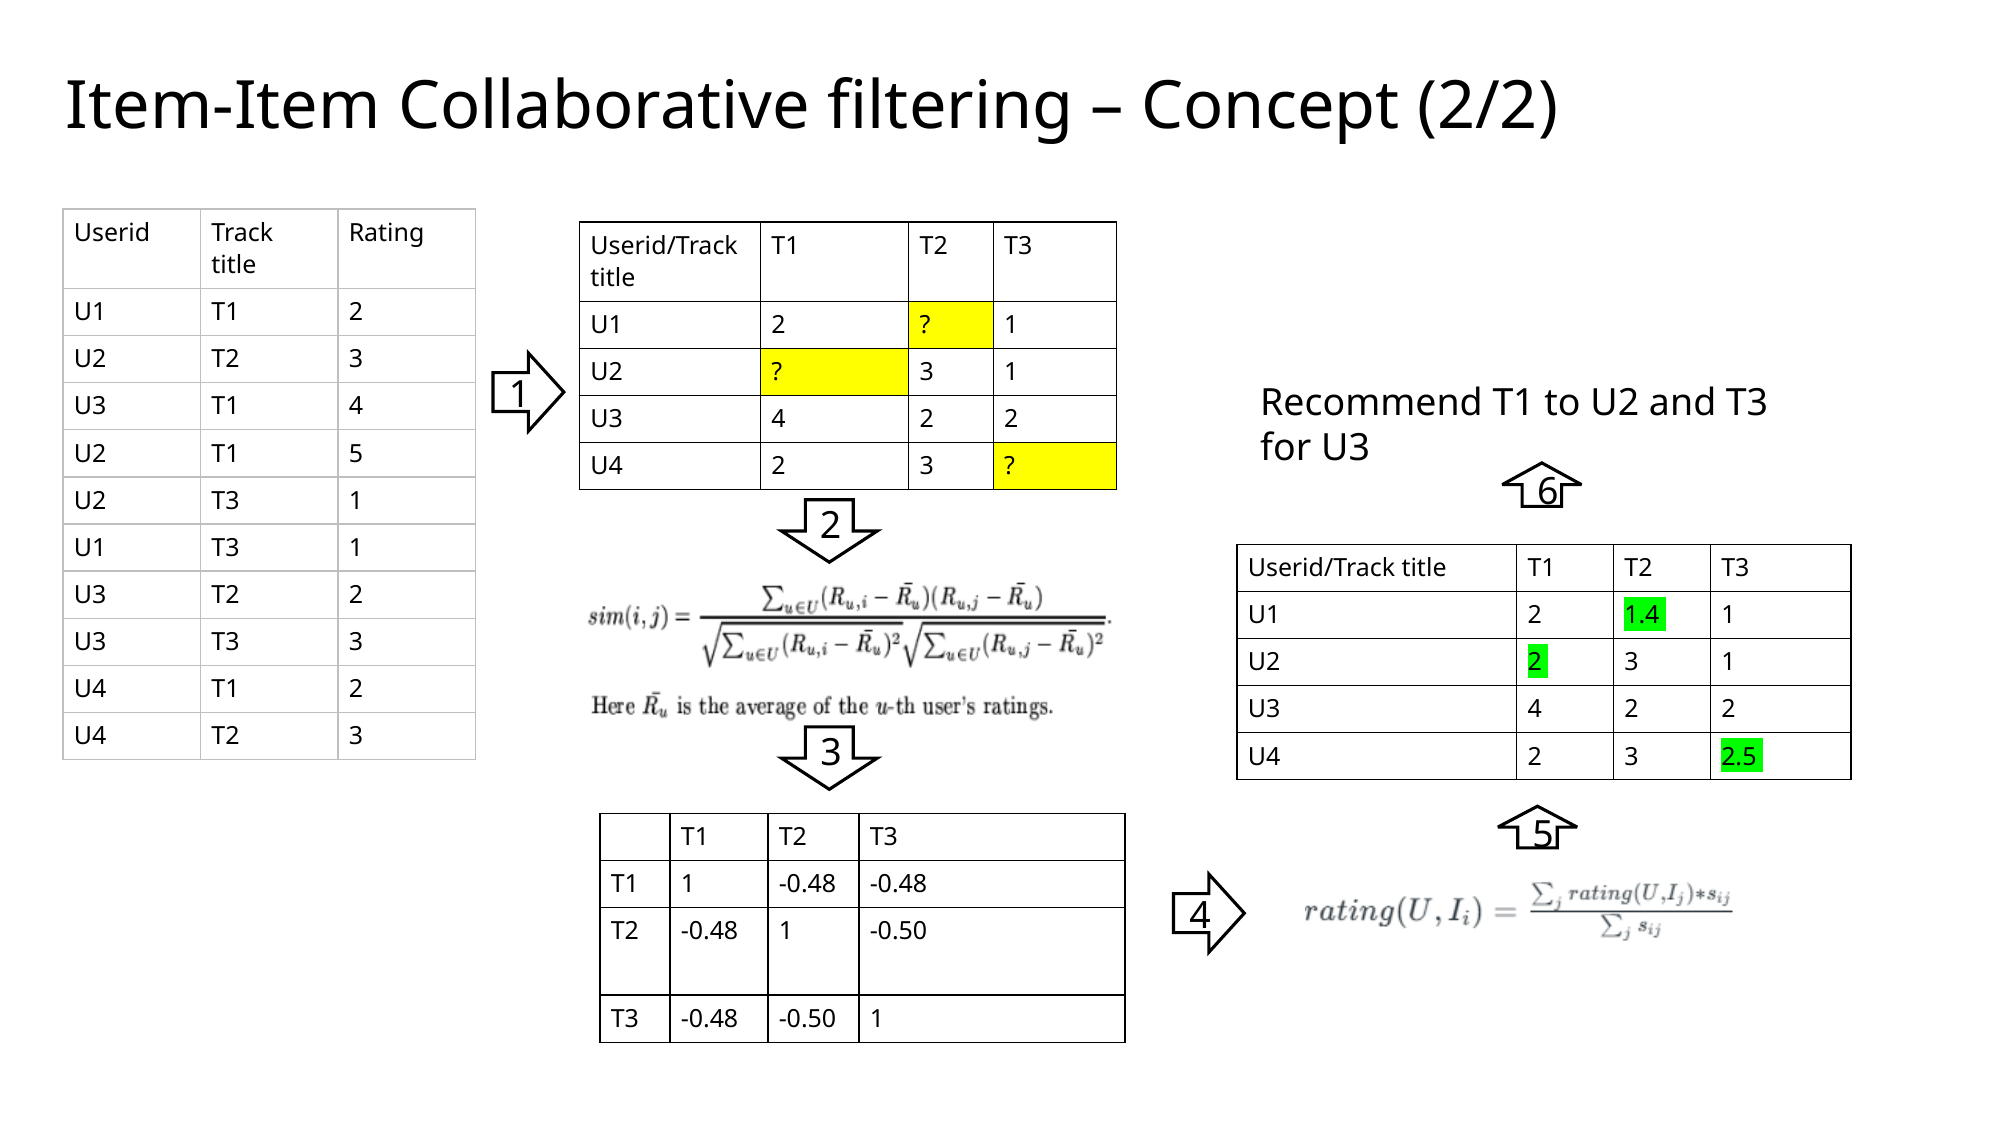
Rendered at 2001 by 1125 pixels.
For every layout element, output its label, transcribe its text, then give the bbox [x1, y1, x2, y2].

table_cell U1 [1238, 592, 1516, 638]
table_cell T1 [201, 383, 337, 429]
table_cell U2 [64, 336, 200, 382]
table_cell U2 [64, 430, 200, 476]
table_cell -0.50 [769, 996, 858, 1042]
table_cell 2 [339, 666, 475, 712]
table_cell 1 [769, 908, 858, 994]
table_cell T2 [601, 908, 669, 994]
text_box 1 [491, 349, 566, 436]
table_cell 2 [1517, 733, 1613, 779]
table_cell 2 [1517, 592, 1613, 638]
table_cell 1 [671, 861, 767, 907]
table_cell 1 [1711, 592, 1850, 638]
table_cell 3 [339, 619, 475, 665]
table_cell U1 [64, 289, 200, 335]
table_cell T1 [201, 666, 337, 712]
table_cell 2 [1517, 639, 1613, 685]
table_cell 1 [339, 525, 475, 570]
table_cell T2 [201, 713, 337, 759]
table_cell 2 [994, 396, 1116, 442]
table_cell 5 [339, 430, 475, 476]
table_cell 2 [339, 572, 475, 618]
table_cell 3 [909, 443, 993, 489]
table_cell -0.48 [671, 908, 767, 994]
table_cell T3 [601, 996, 669, 1042]
table_cell 3 [1614, 639, 1710, 685]
table_cell 4 [761, 396, 908, 442]
table_cell 1 [994, 302, 1116, 348]
table_header T2 [1614, 545, 1710, 591]
table_cell ? [761, 349, 908, 395]
table_cell U3 [580, 396, 760, 442]
table_header Userid [64, 210, 200, 288]
table_header Userid/Track title [1238, 545, 1516, 591]
table_cell 2 [1711, 686, 1850, 732]
table_cell U4 [1238, 733, 1516, 779]
table_header T3 [1711, 545, 1850, 591]
picture [1305, 873, 1783, 953]
table_cell 3 [339, 713, 475, 759]
table_cell 3 [1614, 733, 1710, 779]
table_cell 1 [1711, 639, 1850, 685]
table_cell U2 [64, 478, 200, 523]
table_header T2 [909, 223, 993, 301]
table_cell -0.48 [671, 996, 767, 1042]
table_header Userid/Track title [580, 223, 760, 301]
text_box 4 [1171, 870, 1247, 957]
table_header T3 [994, 223, 1116, 301]
table_cell 2 [339, 289, 475, 335]
table_cell U4 [64, 666, 200, 712]
table_cell 3 [339, 336, 475, 382]
table_cell U2 [1238, 639, 1516, 685]
table_header T1 [761, 223, 908, 301]
table_cell 4 [1517, 686, 1613, 732]
table_cell ? [994, 443, 1116, 489]
table_cell 2 [1614, 686, 1710, 732]
table_cell U4 [580, 443, 760, 489]
table_cell 1 [339, 478, 475, 523]
text_box Recommend T1 to U2 and T3 for U3 [1245, 370, 1844, 476]
text_box Item-Item Collaborative filtering – Concept (2/2) [50, 54, 1915, 150]
table_cell 3 [909, 349, 993, 395]
table_cell -0.48 [769, 861, 858, 907]
table_cell T1 [601, 861, 669, 907]
table_cell 2 [909, 396, 993, 442]
table_header T2 [769, 814, 858, 860]
table_header T1 [671, 814, 767, 860]
picture [563, 560, 1131, 726]
table_cell T3 [201, 478, 337, 523]
text_box 6 [1501, 461, 1583, 508]
table_cell U2 [580, 349, 760, 395]
table_header T3 [860, 814, 1124, 860]
table_cell U3 [1238, 686, 1516, 732]
table_header T1 [1517, 545, 1613, 591]
table_cell 2 [761, 302, 908, 348]
table_header [601, 814, 669, 860]
table_cell 1 [860, 996, 1124, 1042]
text_box 2 [776, 498, 883, 560]
table_cell U3 [64, 383, 200, 429]
table_cell U1 [64, 525, 200, 570]
text_box 3 [776, 726, 883, 792]
table_cell U3 [64, 572, 200, 618]
table_cell T1 [201, 289, 337, 335]
table_cell T1 [201, 430, 337, 476]
table_cell U3 [64, 619, 200, 665]
table_header Rating [339, 210, 475, 288]
table_cell T2 [201, 572, 337, 618]
table_cell T2 [201, 336, 337, 382]
table_cell 4 [339, 383, 475, 429]
table_cell 1 [994, 349, 1116, 395]
table_header Track title [201, 210, 337, 288]
table_cell ? [909, 302, 993, 348]
table_cell 1.4 [1614, 592, 1710, 638]
table_cell U1 [580, 302, 760, 348]
table_cell -0.48 [860, 861, 1124, 907]
table_cell U4 [64, 713, 200, 759]
text_box 5 [1497, 804, 1578, 850]
table_cell 2.5 [1711, 733, 1850, 779]
table_cell -0.50 [860, 908, 1124, 994]
table_cell T3 [201, 525, 337, 570]
table_cell 2 [761, 443, 908, 489]
table_cell T3 [201, 619, 337, 665]
